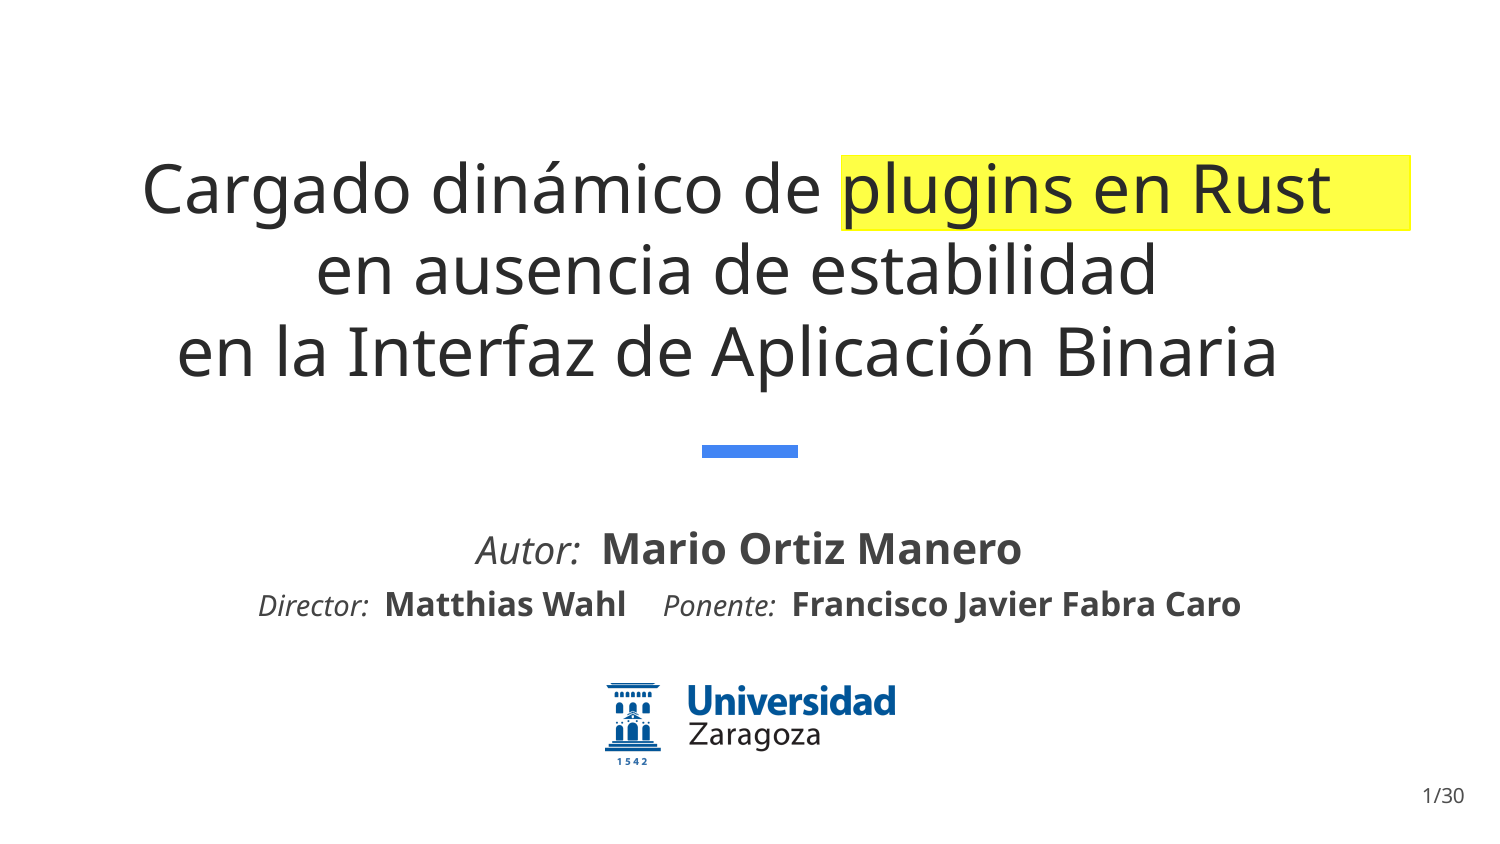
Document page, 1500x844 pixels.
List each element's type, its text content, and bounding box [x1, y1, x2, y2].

subtitle Autor: Mario Ortiz Manero Director: Matthias Wahl Ponente: Francisco Javier Fabra Caro [51, 506, 1449, 640]
slide_number ‹#›/30 [1389, 764, 1480, 830]
title Cargado dinámico de plugins en Rust en ausencia de estabilidad en la Interfaz de Aplicación Binaria [38, 84, 1437, 406]
picture [604, 683, 896, 766]
